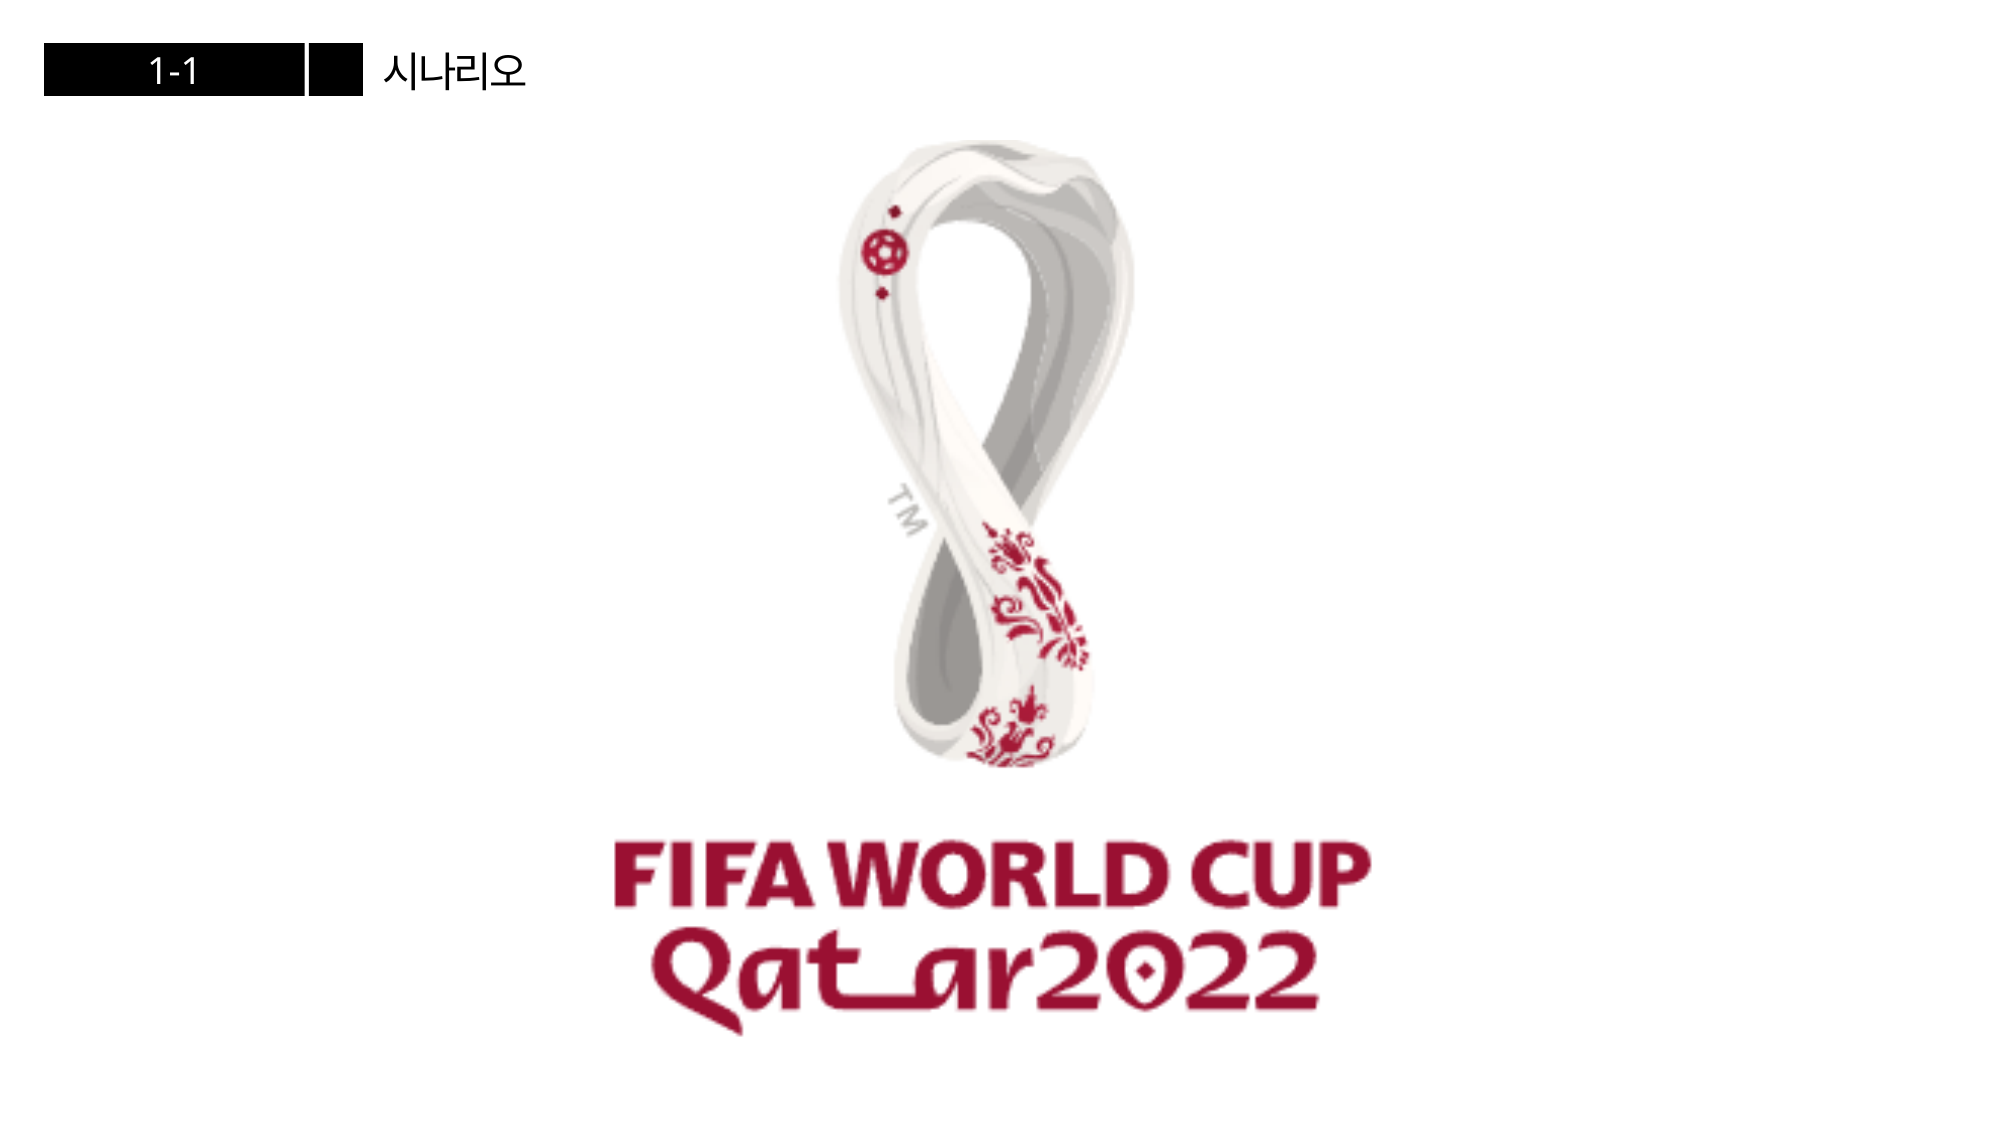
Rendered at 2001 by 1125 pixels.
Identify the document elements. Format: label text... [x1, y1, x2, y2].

picture [613, 140, 1387, 1052]
text_box 1-1 [43, 42, 306, 97]
text_box 시나리오 [367, 38, 1209, 104]
text_box [308, 42, 364, 97]
